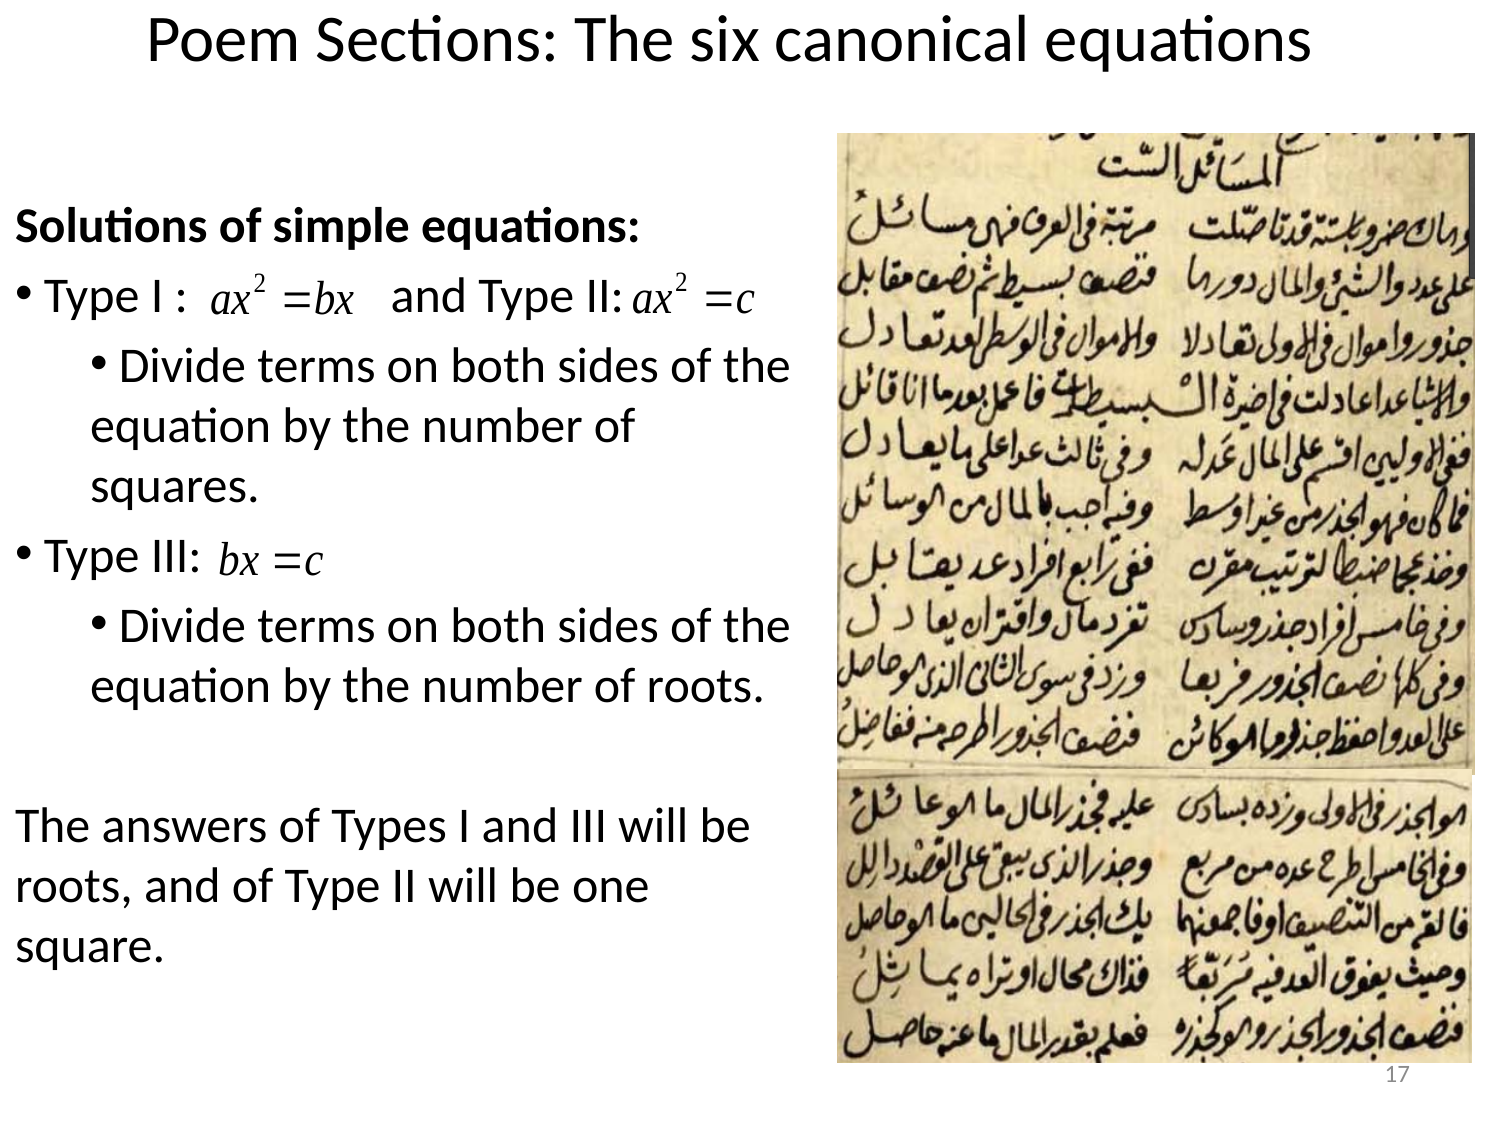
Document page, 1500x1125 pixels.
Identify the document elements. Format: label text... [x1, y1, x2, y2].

title Poem Sections: The six canonical equations [75, 24, 1400, 163]
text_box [212, 531, 332, 588]
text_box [625, 260, 763, 326]
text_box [203, 262, 363, 327]
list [837, 769, 1472, 1063]
picture [837, 133, 1476, 776]
slide_number 17 [1074, 1071, 1425, 1103]
list Solutions of simple equations: Type I : and Type II: Divide terms on both sides of the equation by the number of squares. Type III: Divide terms on both sides of the equation by the number of roots. The answers of Types I and III will be roots, and of Type II will be one square. [0, 125, 825, 788]
